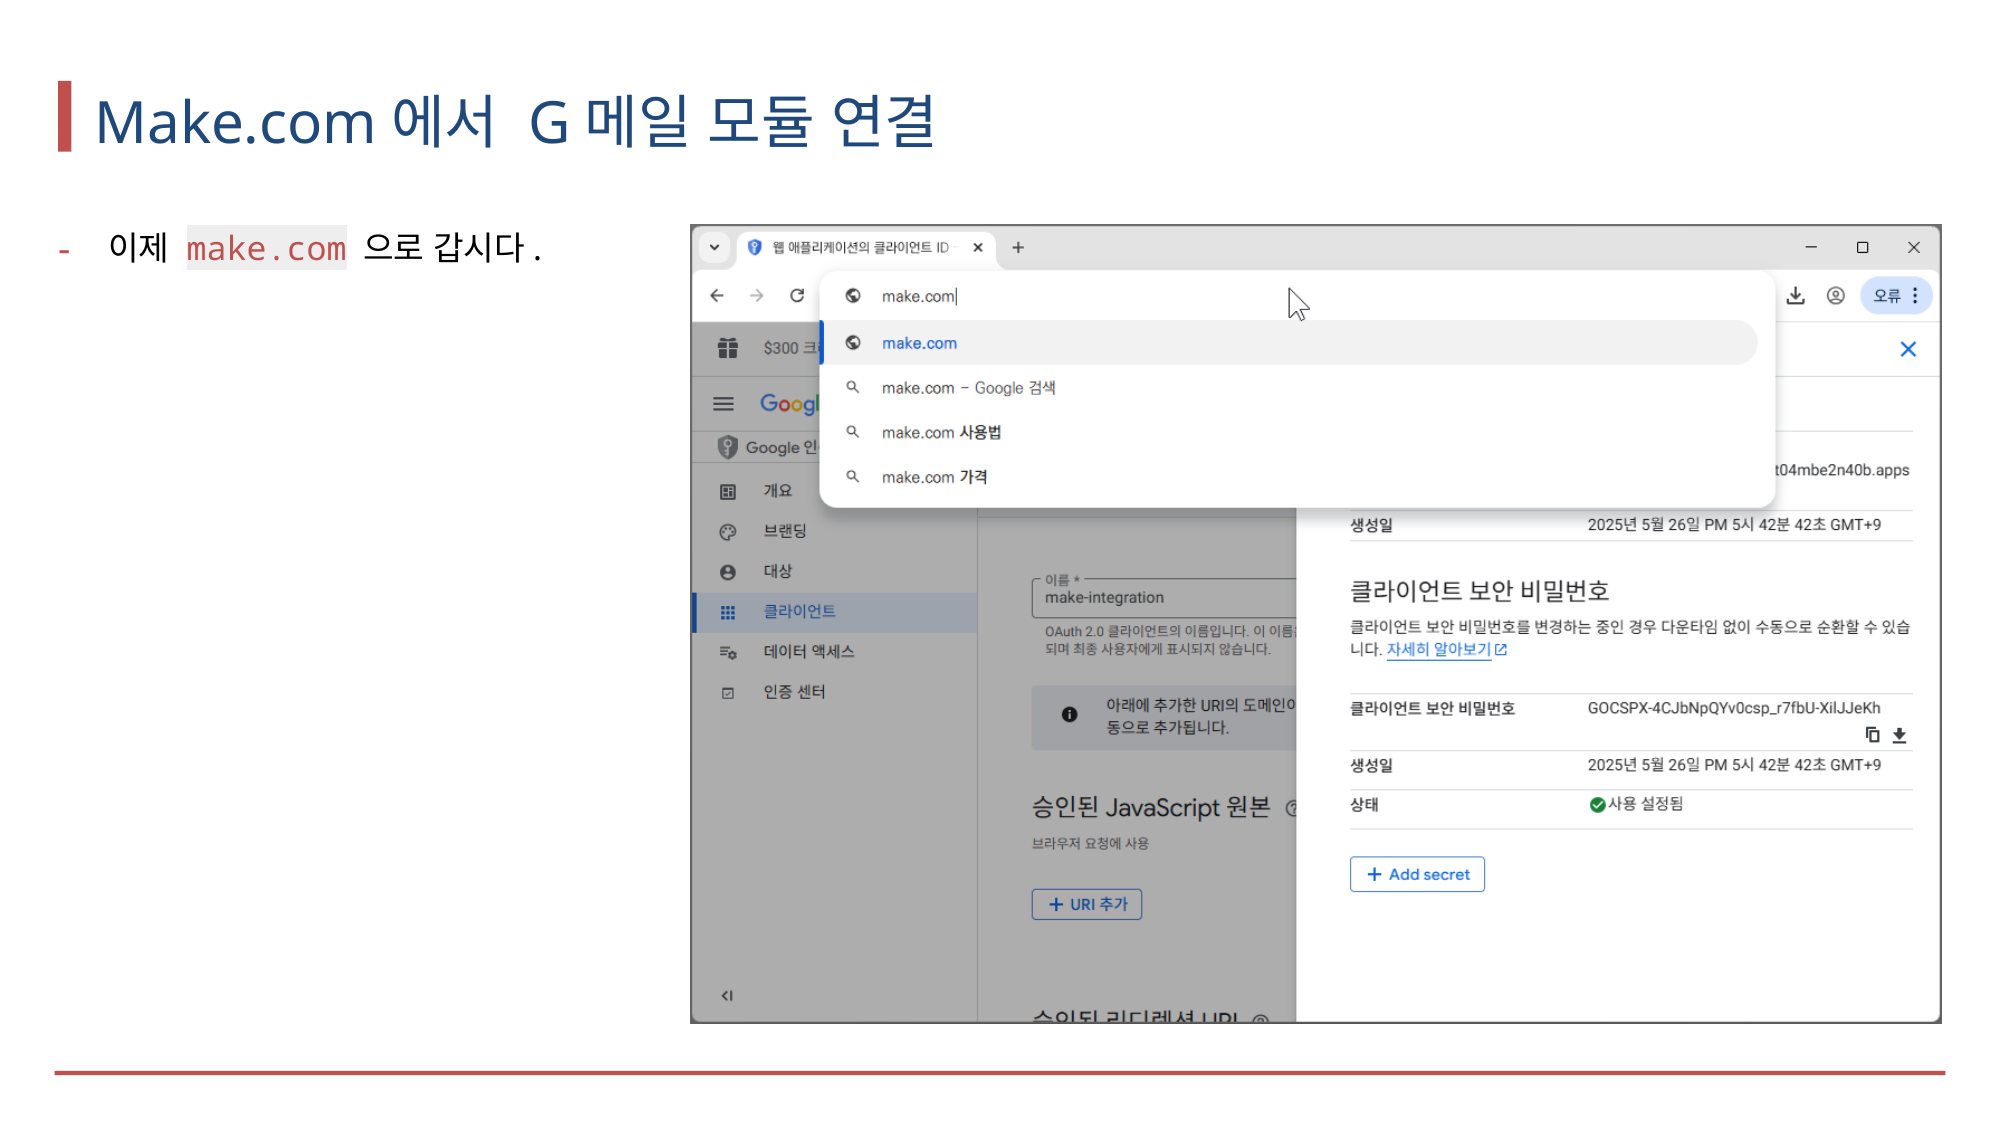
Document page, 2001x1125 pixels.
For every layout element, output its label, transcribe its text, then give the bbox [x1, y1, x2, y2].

title Make.com에서 G메일 모듈 연결 [79, 67, 1942, 165]
picture [690, 224, 1942, 1025]
list 이제 make.com 으로 갑시다. [58, 219, 676, 1030]
